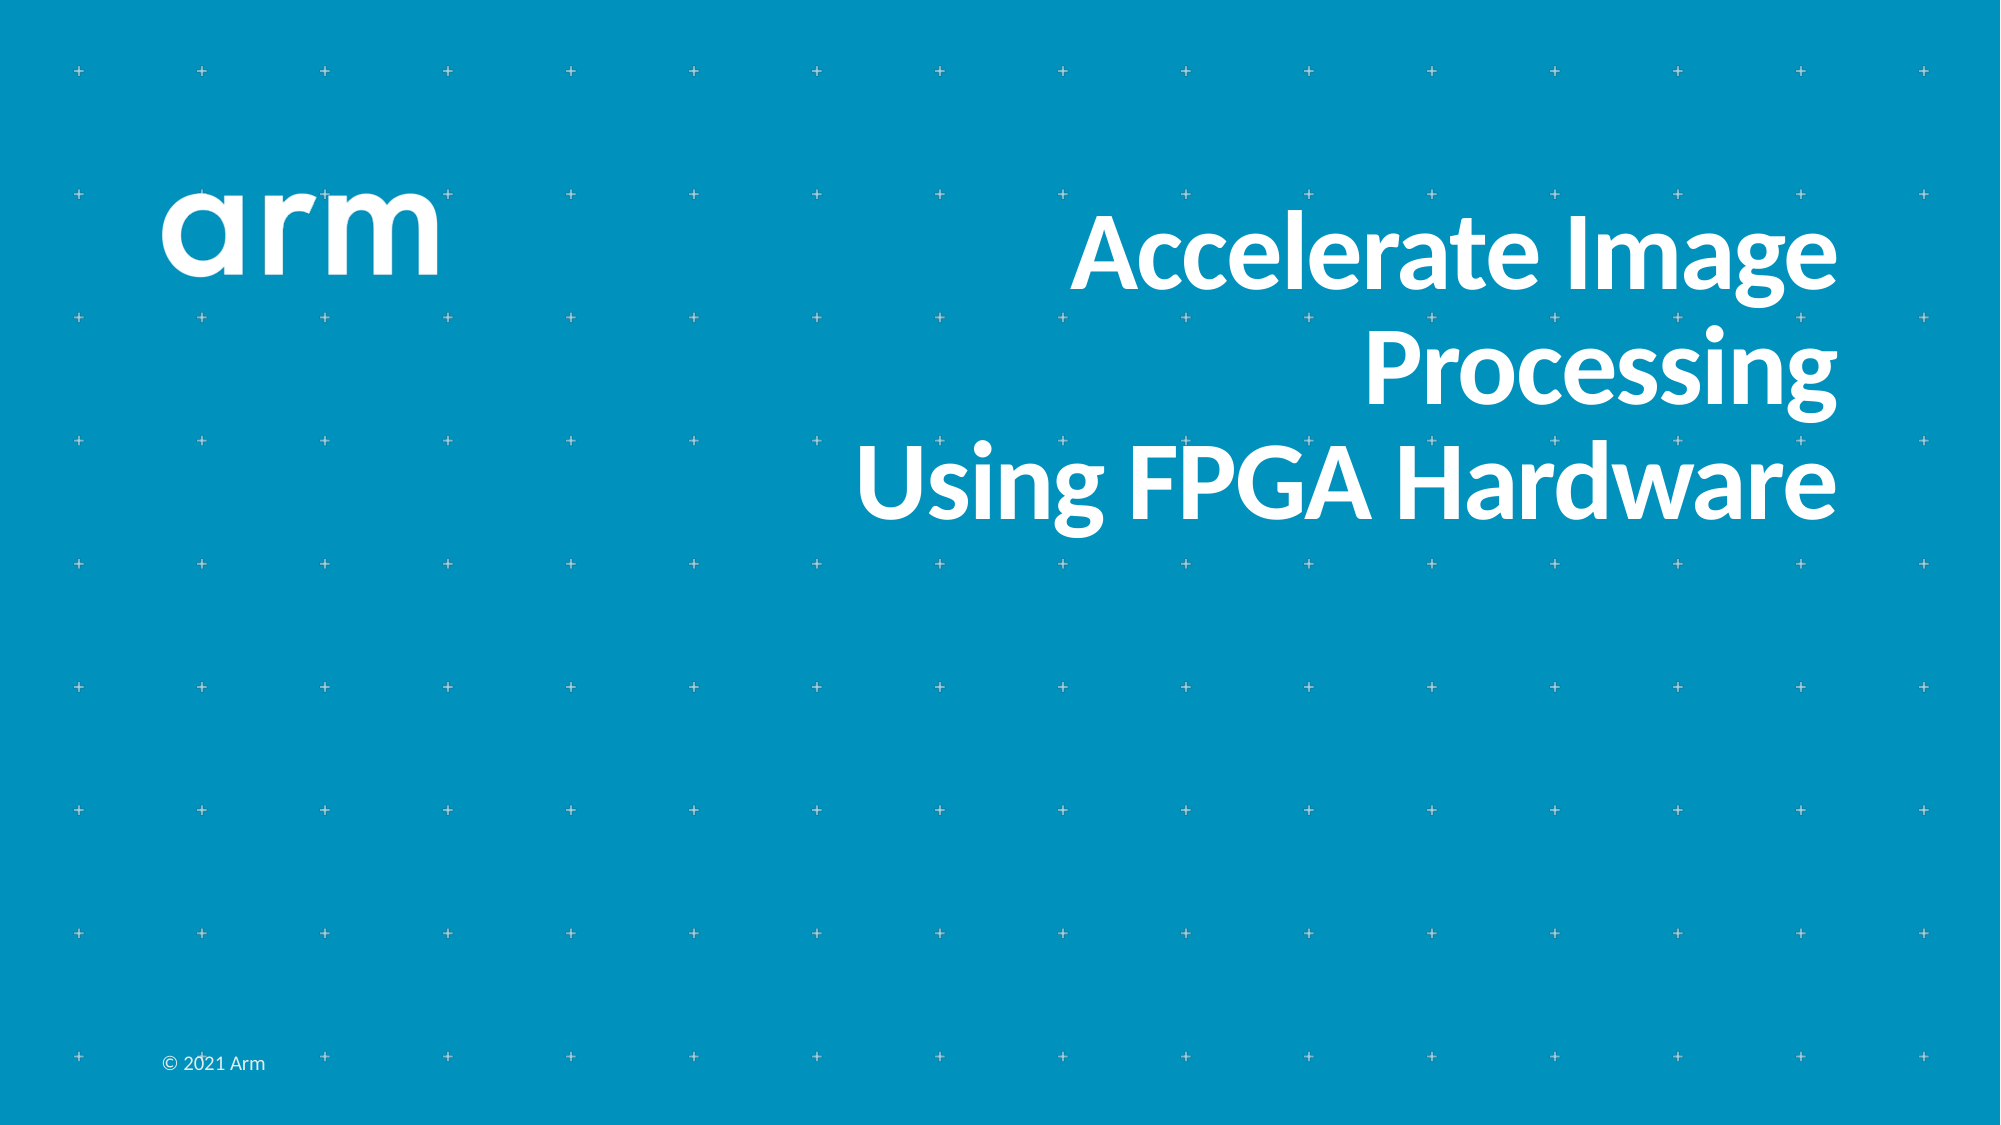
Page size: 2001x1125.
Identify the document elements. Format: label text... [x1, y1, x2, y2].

title Accelerate Image Processing Using FPGA Hardware [822, 198, 1839, 621]
picture [265, 194, 316, 274]
picture [329, 194, 437, 274]
picture [163, 191, 242, 277]
picture [321, 191, 329, 198]
